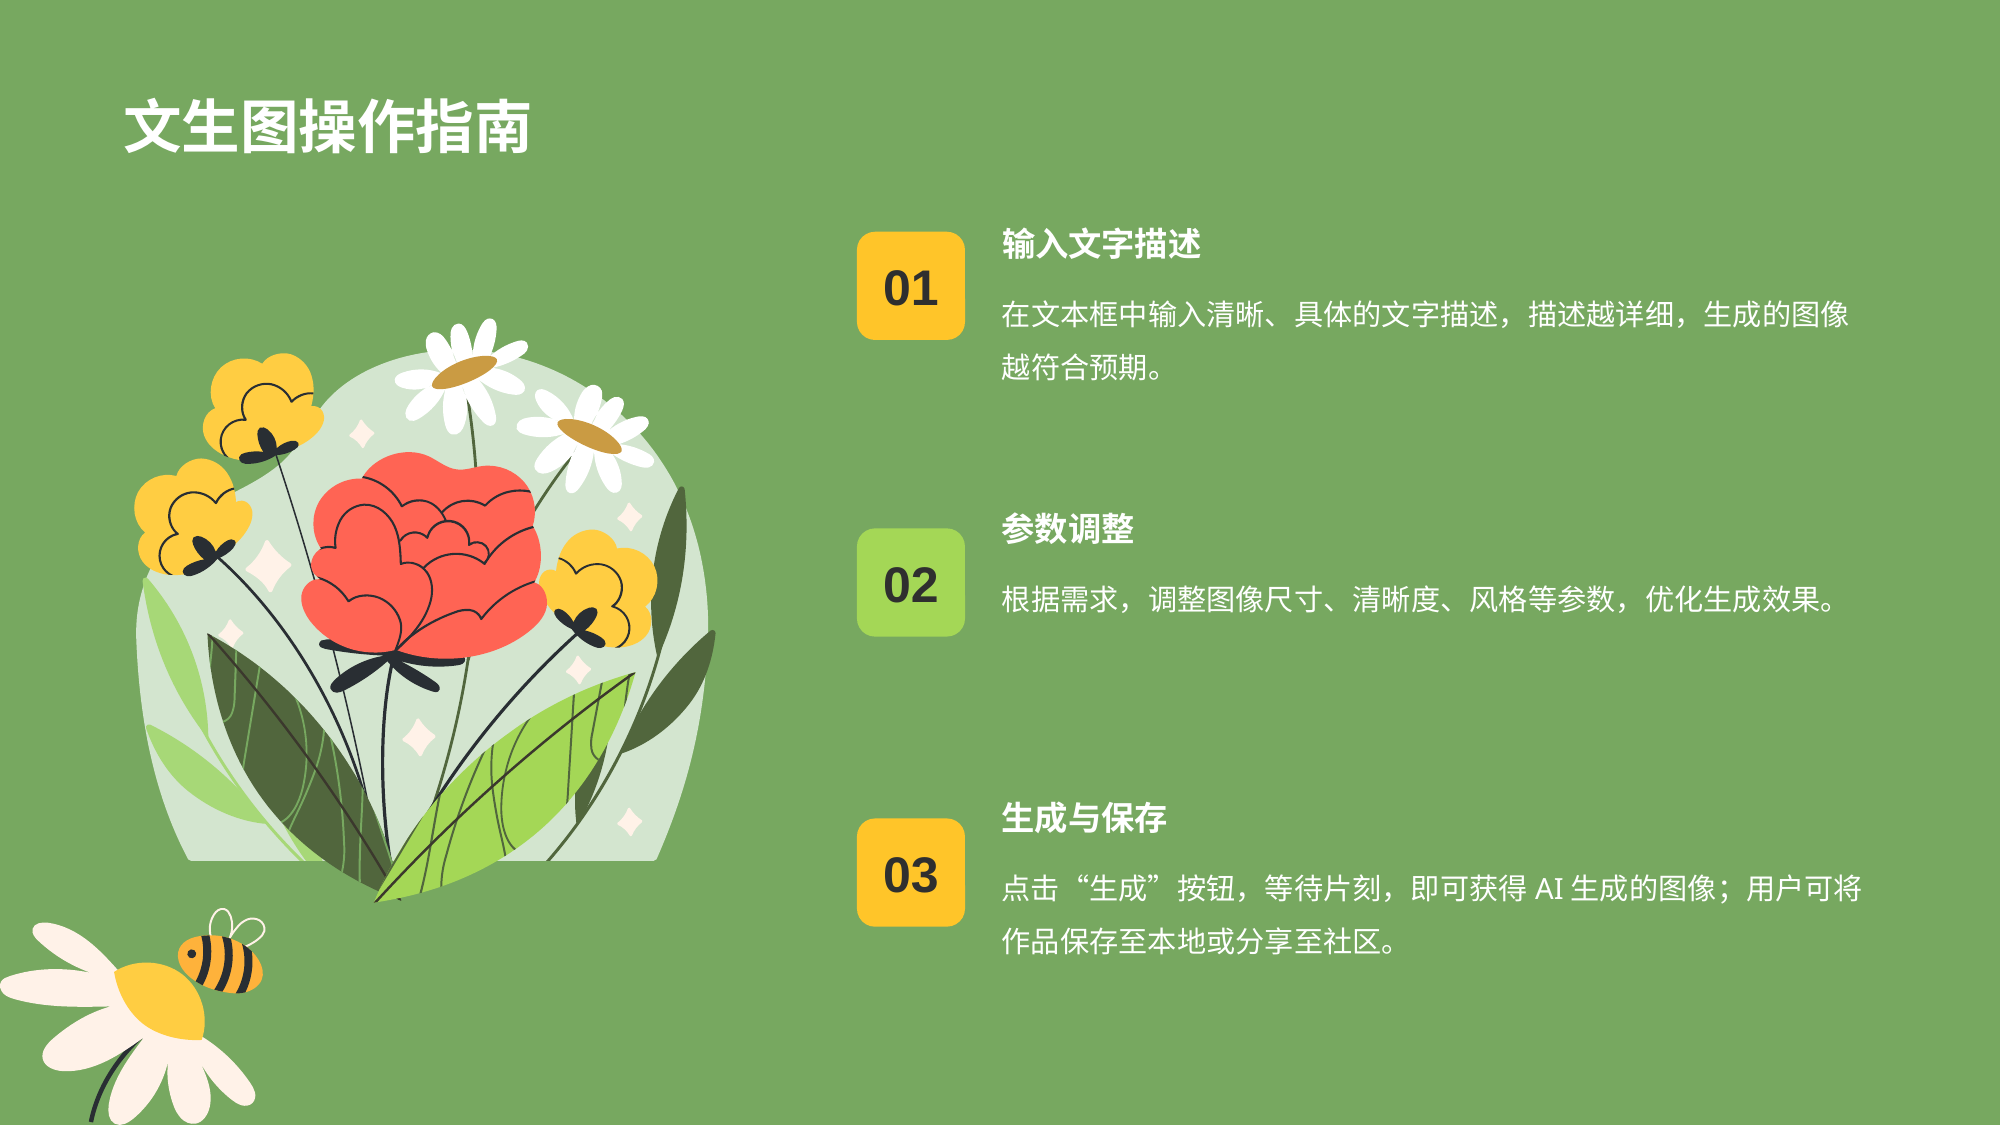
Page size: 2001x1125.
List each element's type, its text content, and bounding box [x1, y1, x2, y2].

text_box 01 [856, 231, 966, 340]
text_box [134, 318, 716, 903]
text_box 在文本框中输入清晰、具体的文字描述，描述越详细，生成的图像越符合预期。 [986, 271, 1884, 392]
text_box 03 [856, 818, 966, 927]
title 文生图操作指南 [108, 90, 1890, 169]
text_box 点击“生成”按钮，等待片刻，即可获得AI生成的图像；用户可将作品保存至本地或分享至社区。 [986, 845, 1884, 966]
text_box 根据需求，调整图像尺寸、清晰度、风格等参数，优化生成效果。 [986, 556, 1884, 624]
text_box 生成与保存 [986, 789, 1884, 845]
text_box 输入文字描述 [986, 216, 1884, 271]
text_box 参数调整 [986, 500, 1884, 556]
text_box 02 [856, 528, 966, 637]
